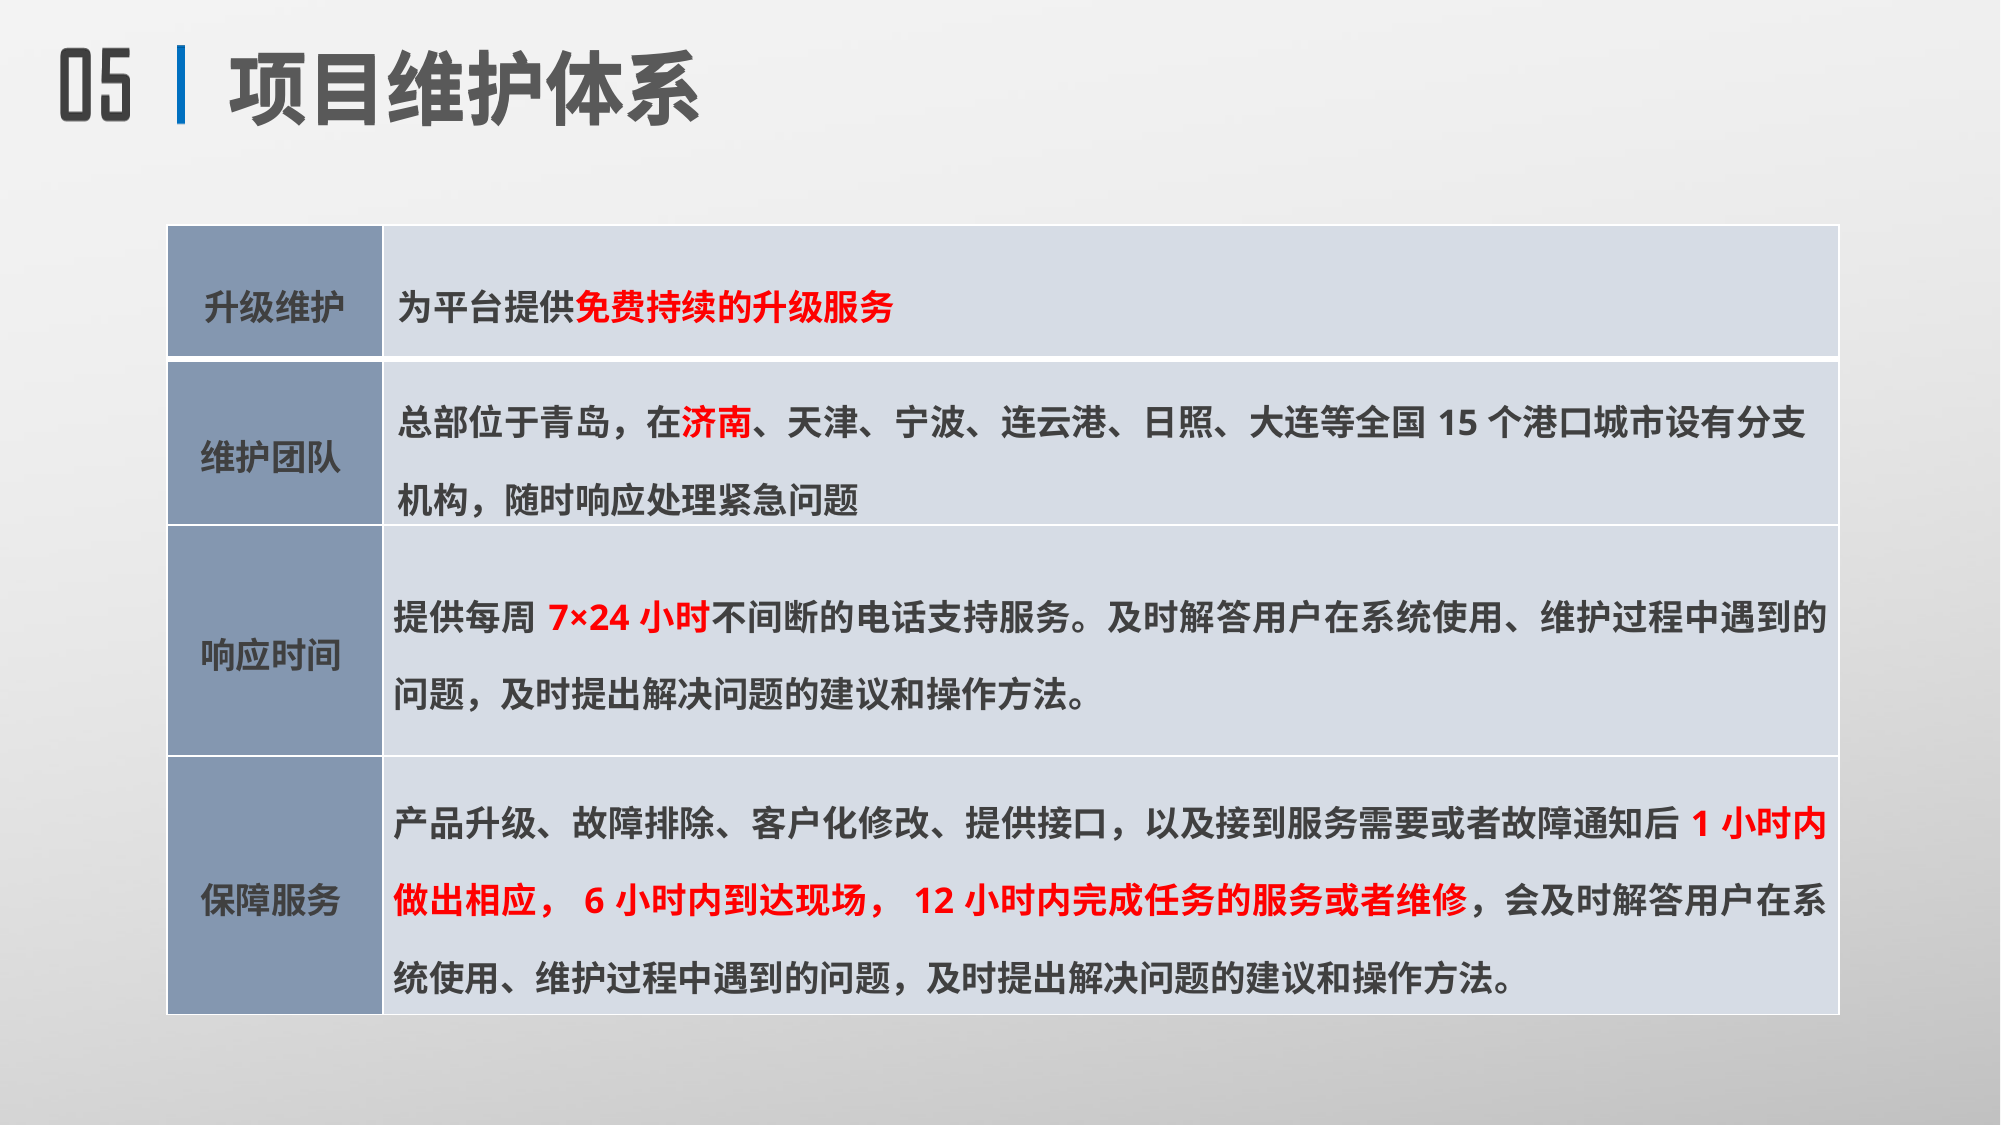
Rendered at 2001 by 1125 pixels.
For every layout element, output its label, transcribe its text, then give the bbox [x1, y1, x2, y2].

text_box 项目维护体系 [213, 33, 1361, 143]
table_cell 总部位于青岛，在济南、天津、宁波、连云港、日照、大连等全国15个港口城市设有分支机构，随时响应处理紧急问题 [384, 362, 1838, 524]
table_header 为平台提供免费持续的升级服务 [384, 226, 1838, 356]
table_cell 响应时间 [168, 526, 382, 755]
table_cell 保障服务 [168, 757, 382, 1014]
table_cell 产品升级、故障排除、客户化修改、提供接口，以及接到服务需要或者故障通知后1小时内做出相应，6小时内到达现场，12小时内完成任务的服务或者维修，会及时解答用户在系统使用、维护过程中遇到的问题，及时提出解决问题的建议和操作方法。 [384, 757, 1838, 1014]
table_header 升级维护 [168, 226, 382, 356]
table_cell 维护团队 [168, 362, 382, 524]
table_cell 提供每周7×24小时不间断的电话支持服务。及时解答用户在系统使用、维护过程中遇到的问题，及时提出解决问题的建议和操作方法。 [384, 526, 1838, 755]
picture [0, 0, 2001, 1125]
